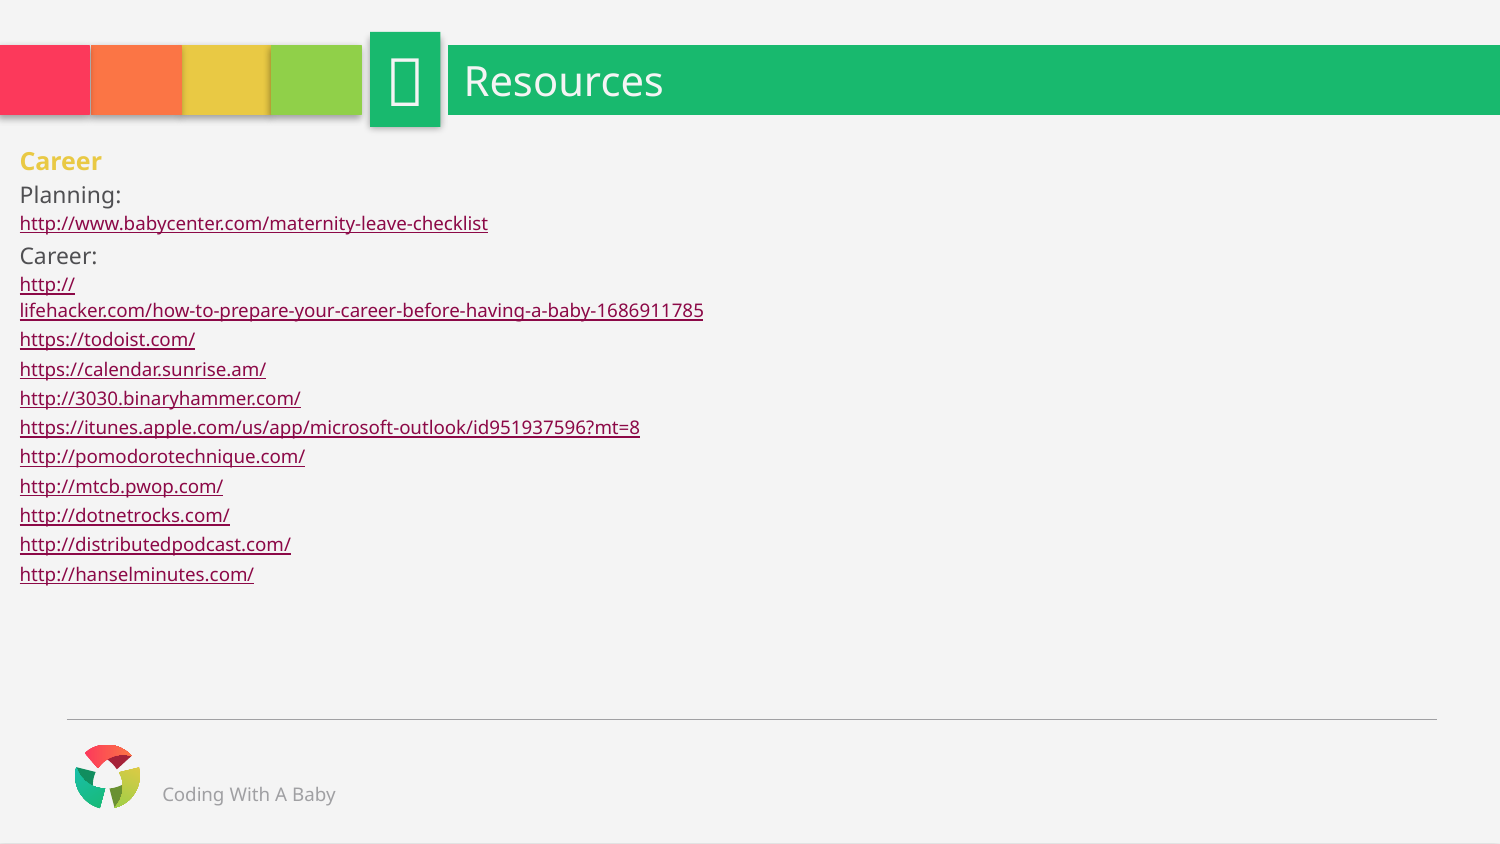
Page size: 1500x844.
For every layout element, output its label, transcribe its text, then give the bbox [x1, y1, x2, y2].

title Resources [455, 45, 1500, 115]
list Career Planning: http://www.babycenter.com/maternity-leave-checklist Career: http://lifehacker.com/how-to-prepare-your-career-before-having-a-baby-1686911785 https://todoist.com/ https://calendar.sunrise.am/ http://3030.binaryhammer.com/ https://itunes.apple.com/us/app/microsoft-outlook/id951937596?mt=8 http://pomodorotechnique.com/ http://mtcb.pwop.com/ http://dotnetrocks.com/ http://distributedpodcast.com/ http://hanselminutes.com/ [4, 138, 1488, 680]
text_box [183, 45, 268, 115]
text_box [91, 45, 182, 115]
text_box [0, 45, 90, 115]
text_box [361, 31, 450, 129]
text_box [271, 45, 356, 115]
